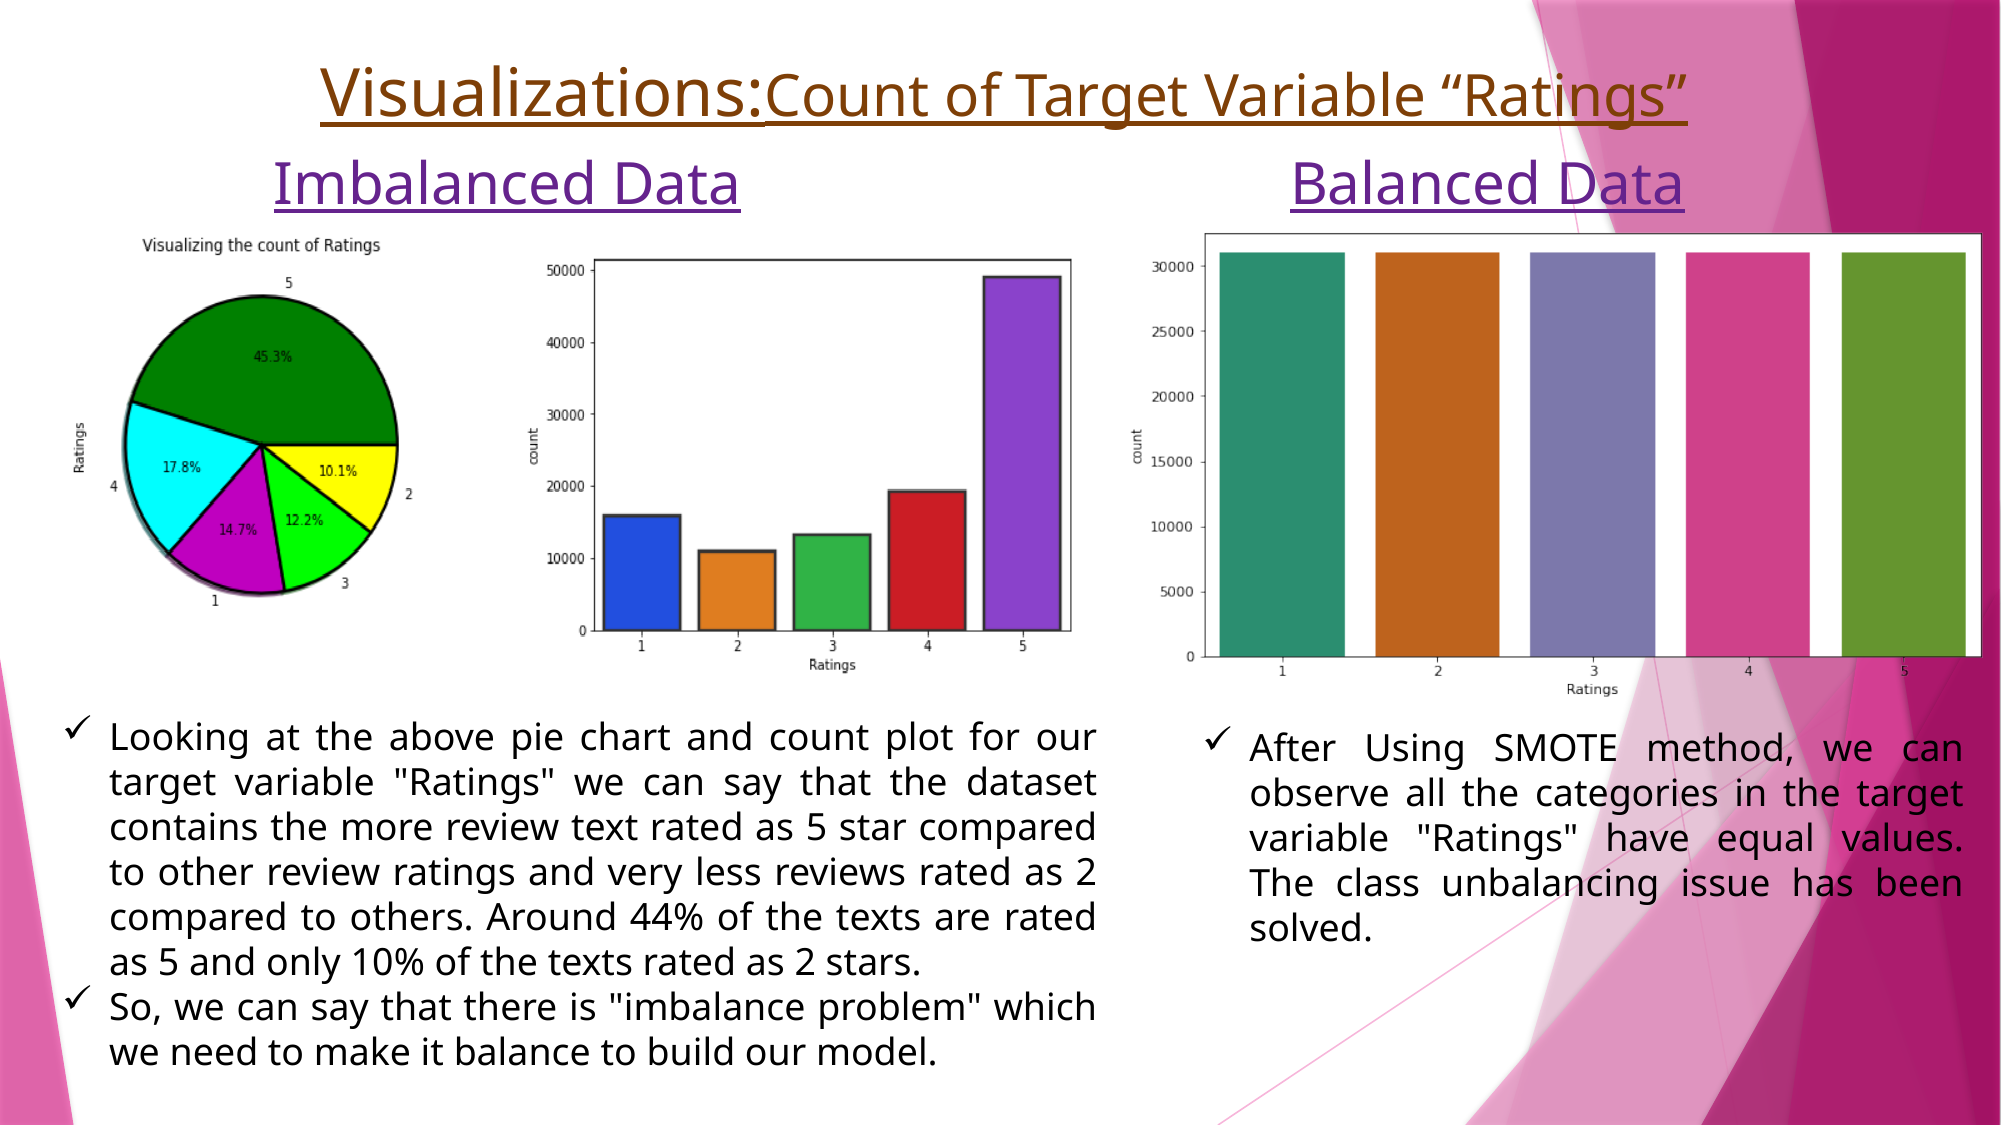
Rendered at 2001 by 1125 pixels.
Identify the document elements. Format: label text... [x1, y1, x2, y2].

picture [1121, 224, 1992, 707]
text_box Looking at the above pie chart and count plot for our target variable "Ratings" we can say that the dataset contains the more review text rated as 5 star compared to other review ratings and very less reviews rated as 2 compared to others. Around 44% of the texts are rated as 5 and only 10% of the texts rated as 2 stars. So, we can say that there is "imbalance problem" which we need to make it balance to build our model. [47, 705, 1113, 1081]
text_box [46, 224, 1114, 686]
text_box After Using SMOTE method, we can observe all the categories in the target variable "Ratings" have equal values. The class unbalancing issue has been solved. [1187, 716, 1979, 956]
text_box Imbalanced Data Balanced Data [0, 138, 2000, 224]
text_box Visualizations:Count of Target Variable “Ratings” [102, 42, 1906, 138]
